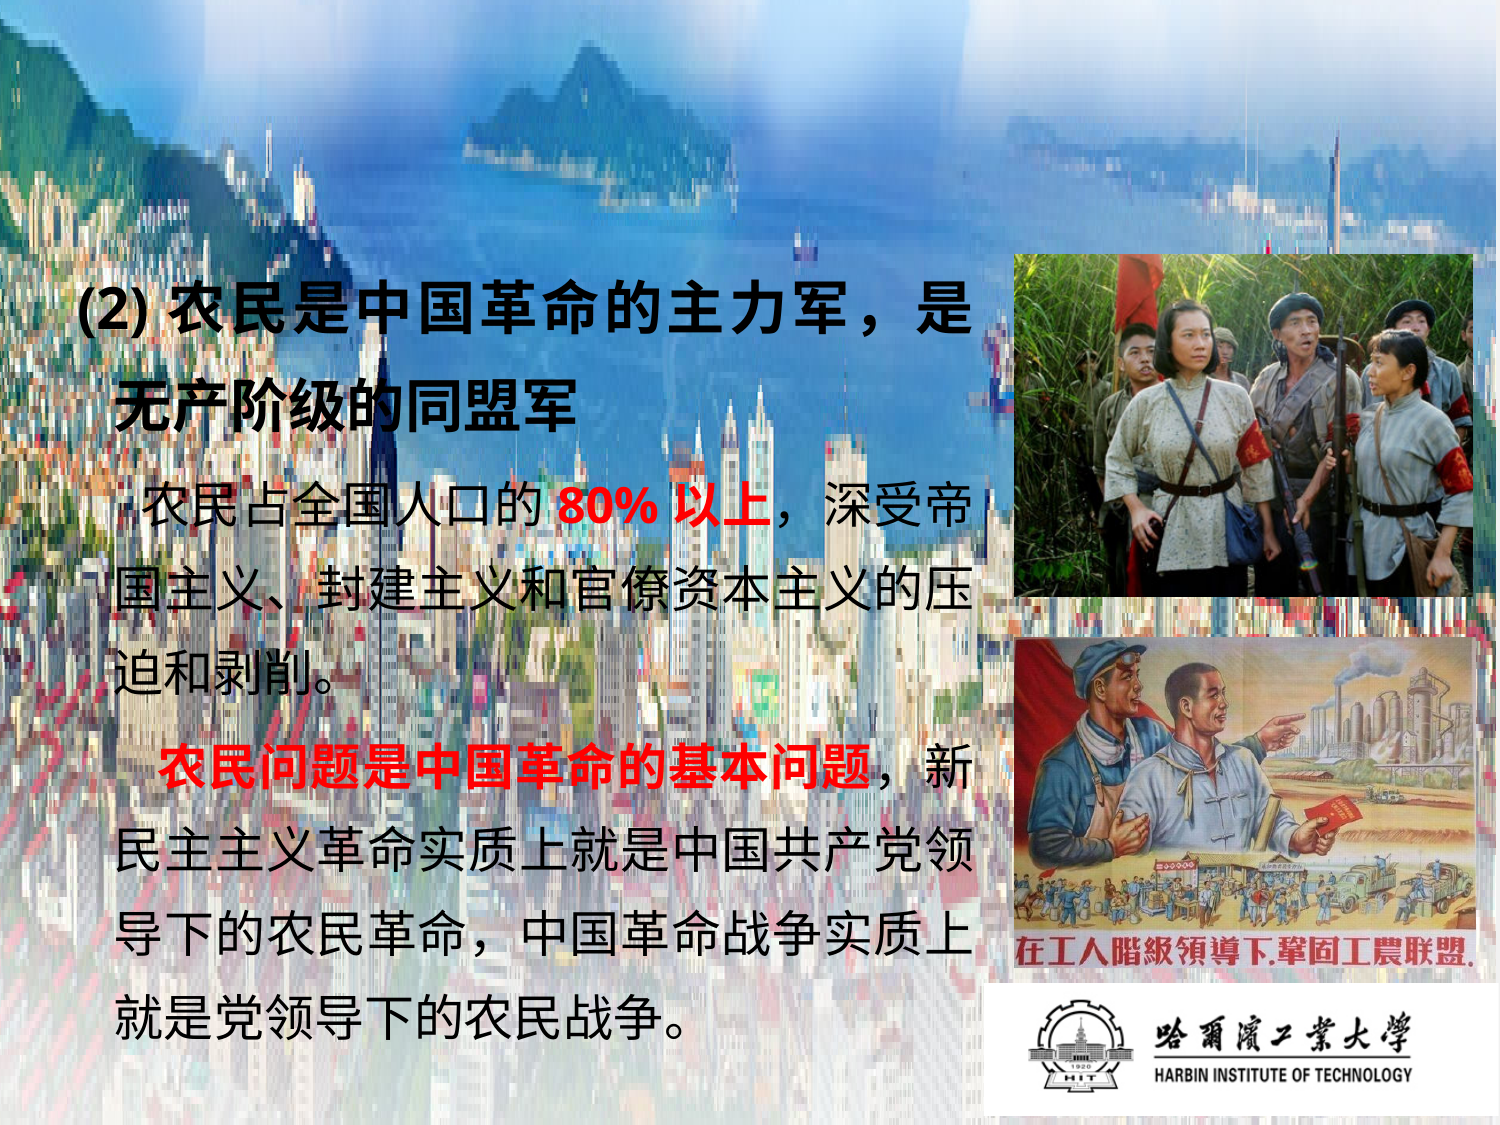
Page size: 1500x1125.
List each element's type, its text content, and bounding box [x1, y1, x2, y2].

picture [0, 0, 1500, 1125]
list (2)农民是中国革命的主力军，是无产阶级的同盟军 农民占全国人口的80%以上，深受帝国主义、封建主义和官僚资本主义的压迫和剥削。 农民问题是中国革命的基本问题，新民主主义革命实质上就是中国共产党领导下的农民革命，中国革命战争实质上就是党领导下的农民战争。 [42, 235, 990, 1079]
